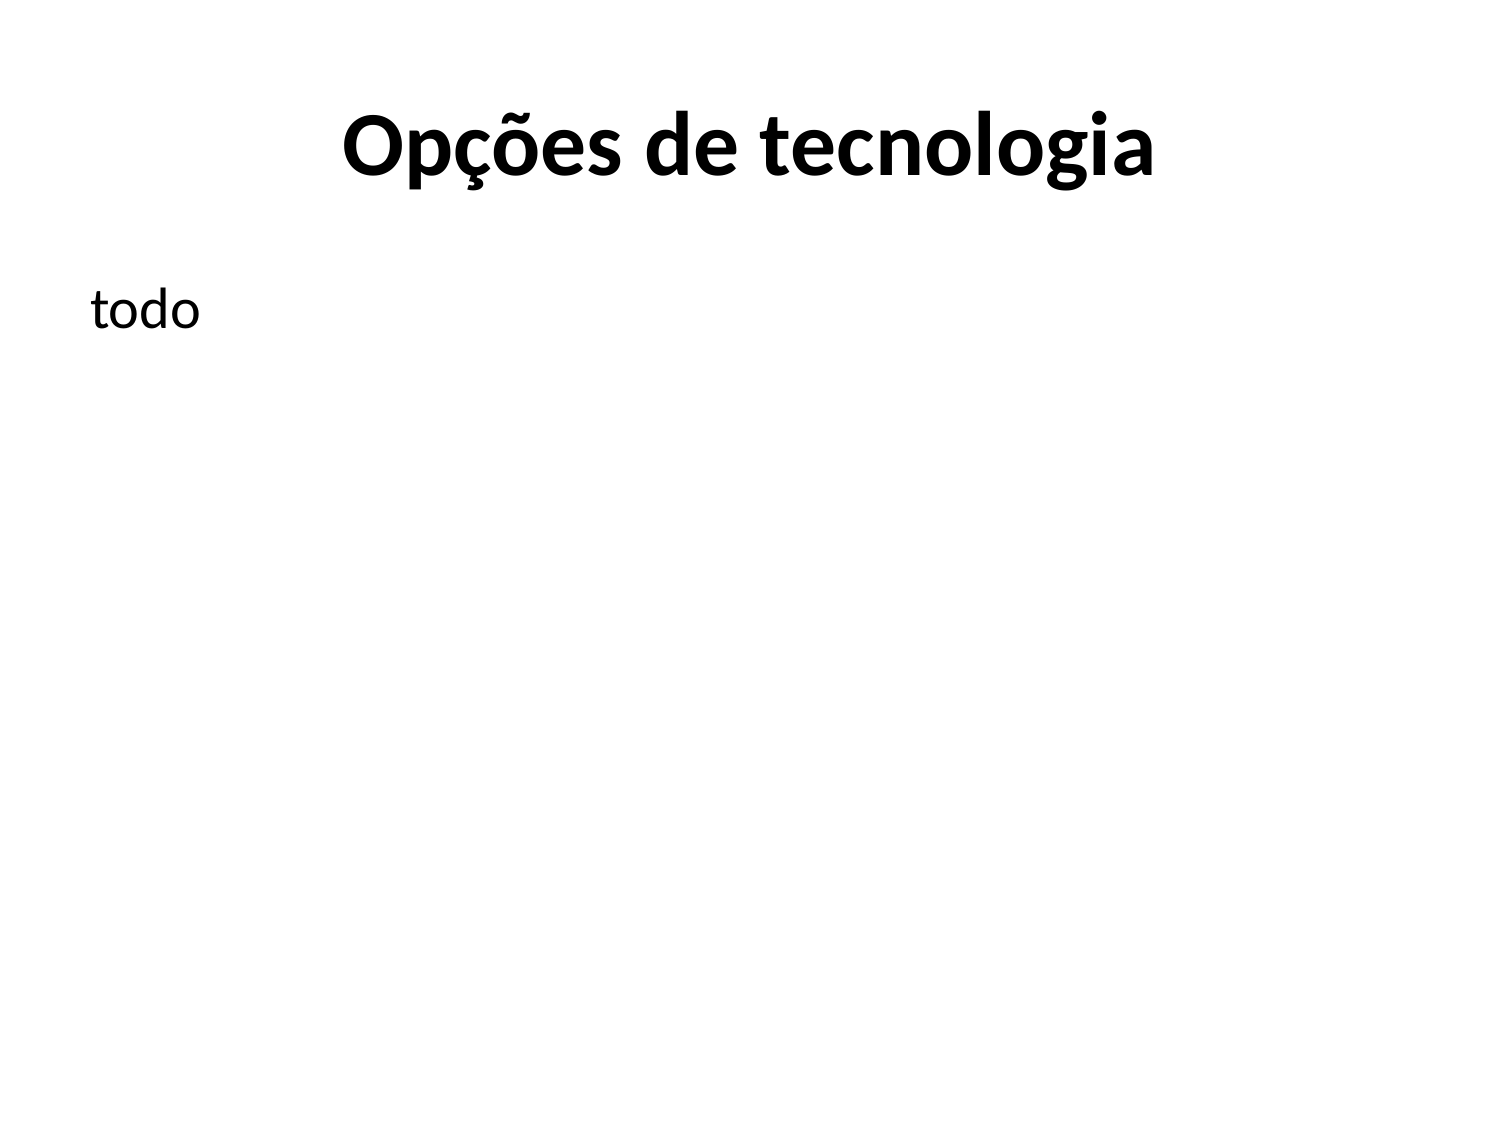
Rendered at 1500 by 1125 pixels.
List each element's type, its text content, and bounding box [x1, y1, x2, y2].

title Opções de tecnologia [75, 45, 1425, 233]
list todo [75, 262, 1425, 1005]
